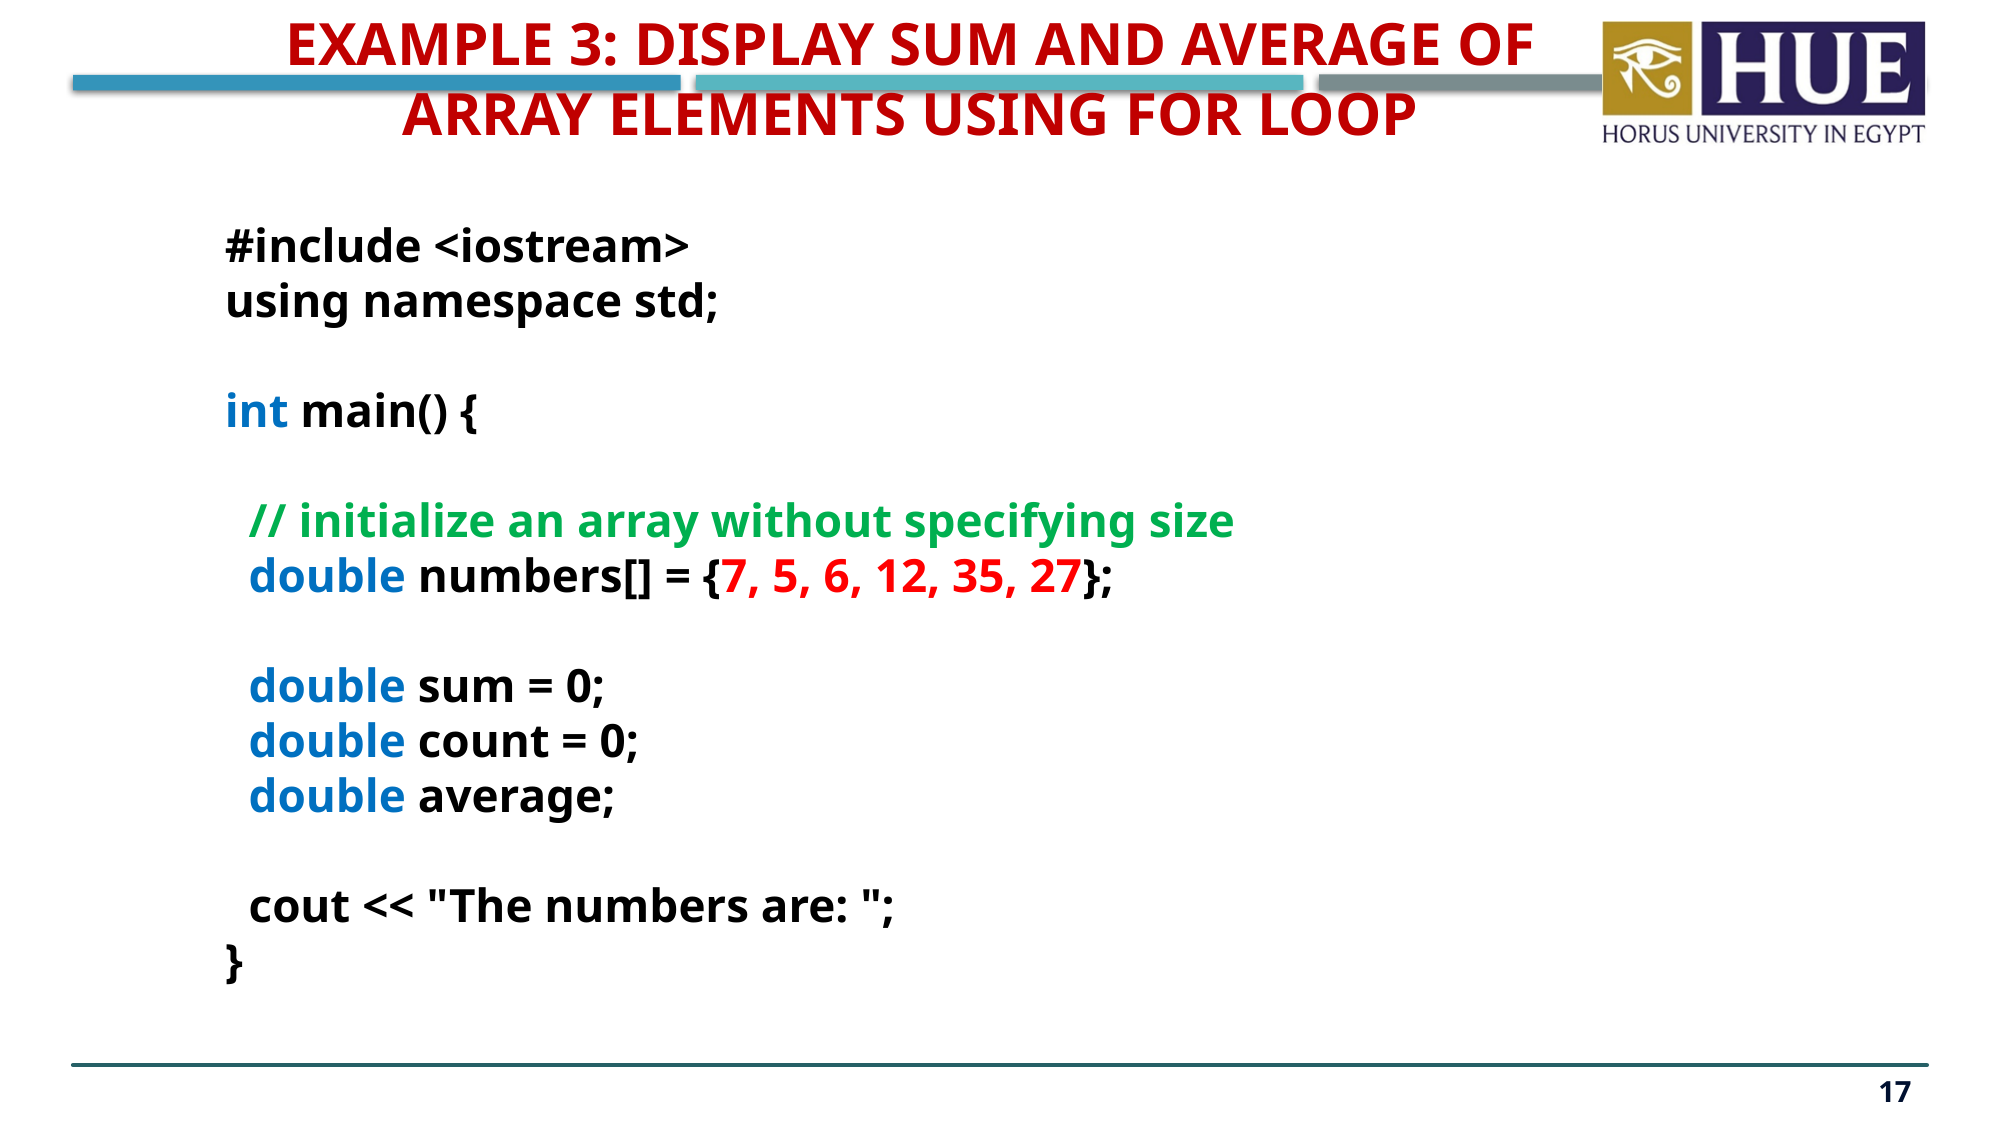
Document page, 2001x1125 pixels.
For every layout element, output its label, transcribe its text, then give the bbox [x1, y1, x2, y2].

slide_number 17 [1857, 1062, 1927, 1123]
text_box Example 3: Display Sum and Average of Array Elements Using for Loop [192, 12, 1629, 163]
picture [1629, 21, 1927, 146]
text_box #include <iostream> using namespace std; int main() { // initialize an array without specifying size double numbers[] = {7, 5, 6, 12, 35, 27}; double sum = 0; double count = 0; double average; cout << "The numbers are: "; } [210, 209, 1629, 995]
